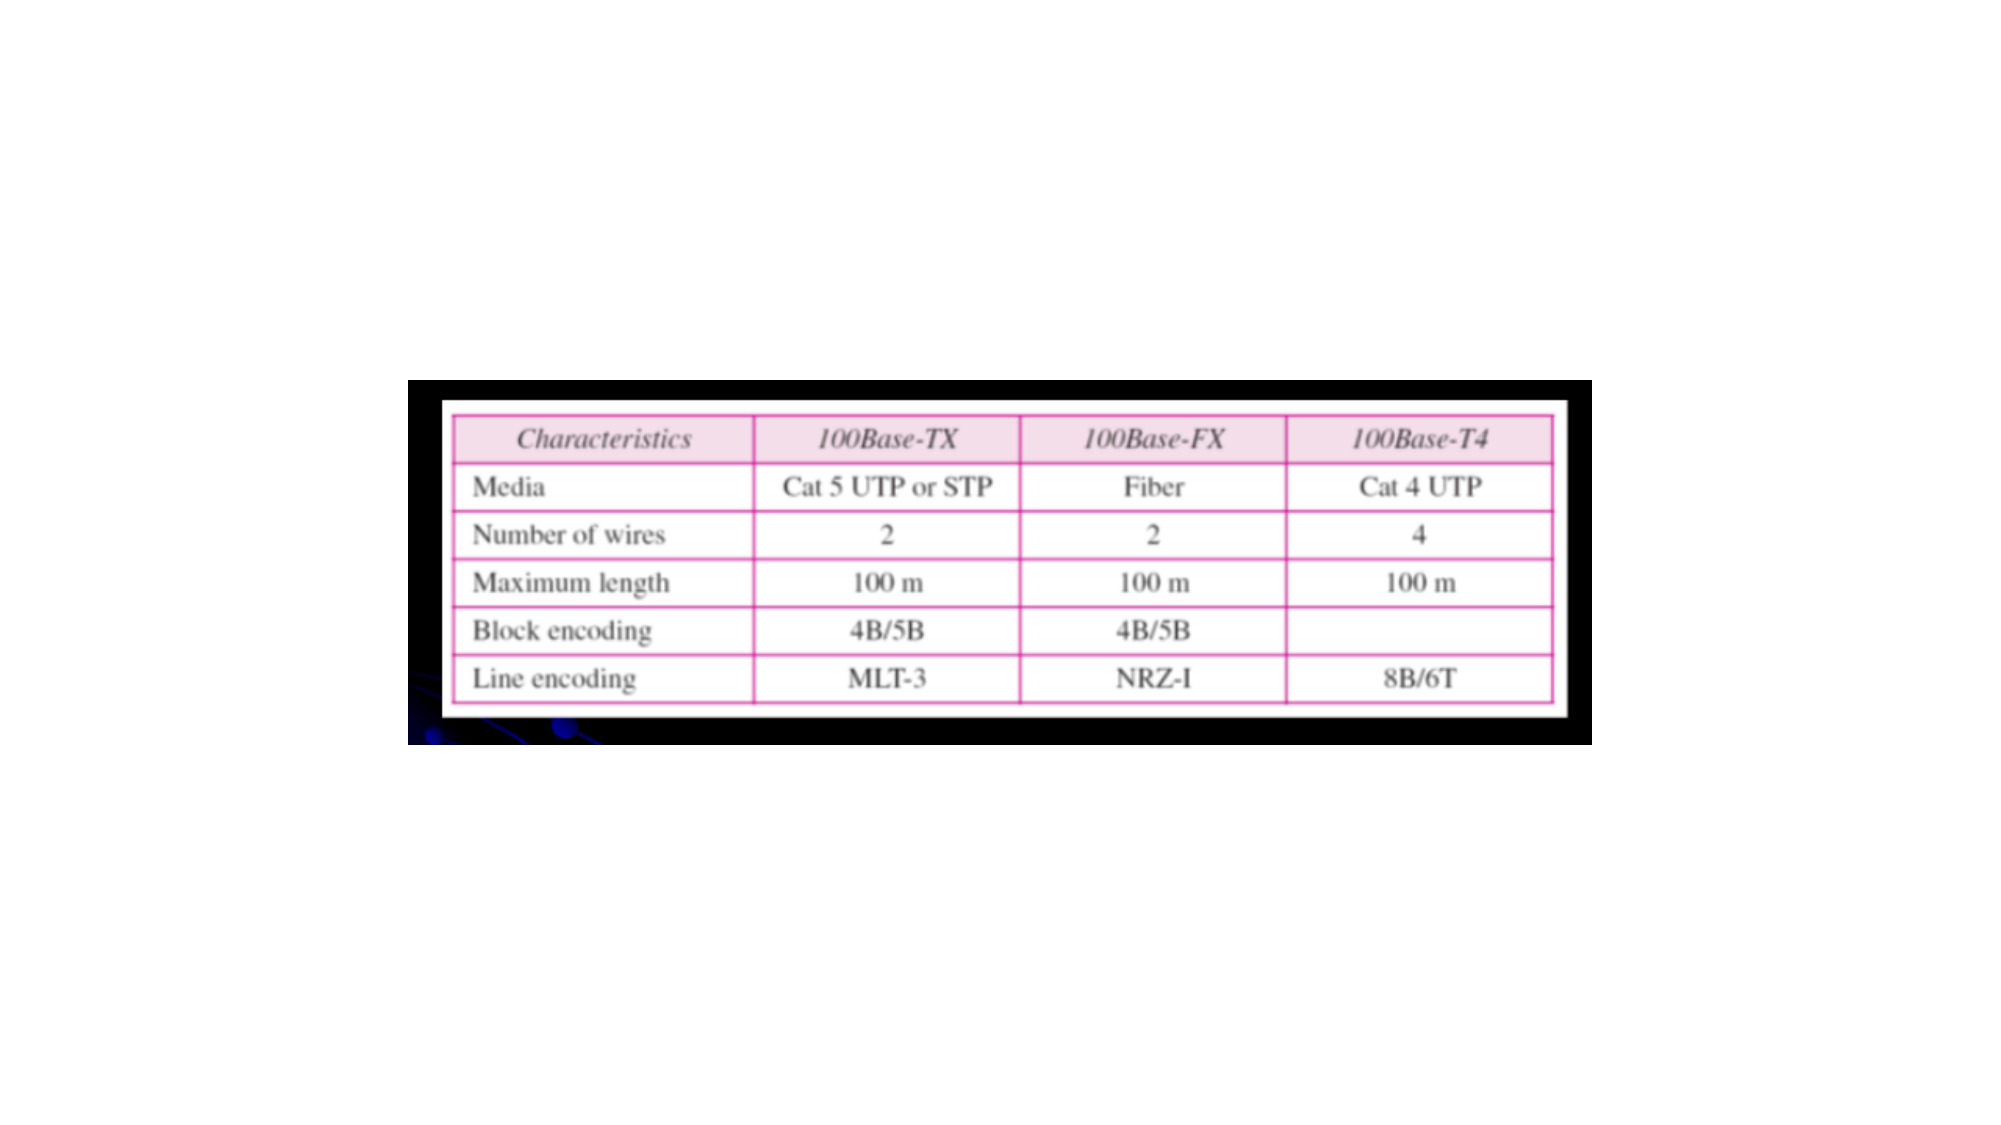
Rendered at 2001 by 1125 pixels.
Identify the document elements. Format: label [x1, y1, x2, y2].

picture [408, 380, 1592, 745]
